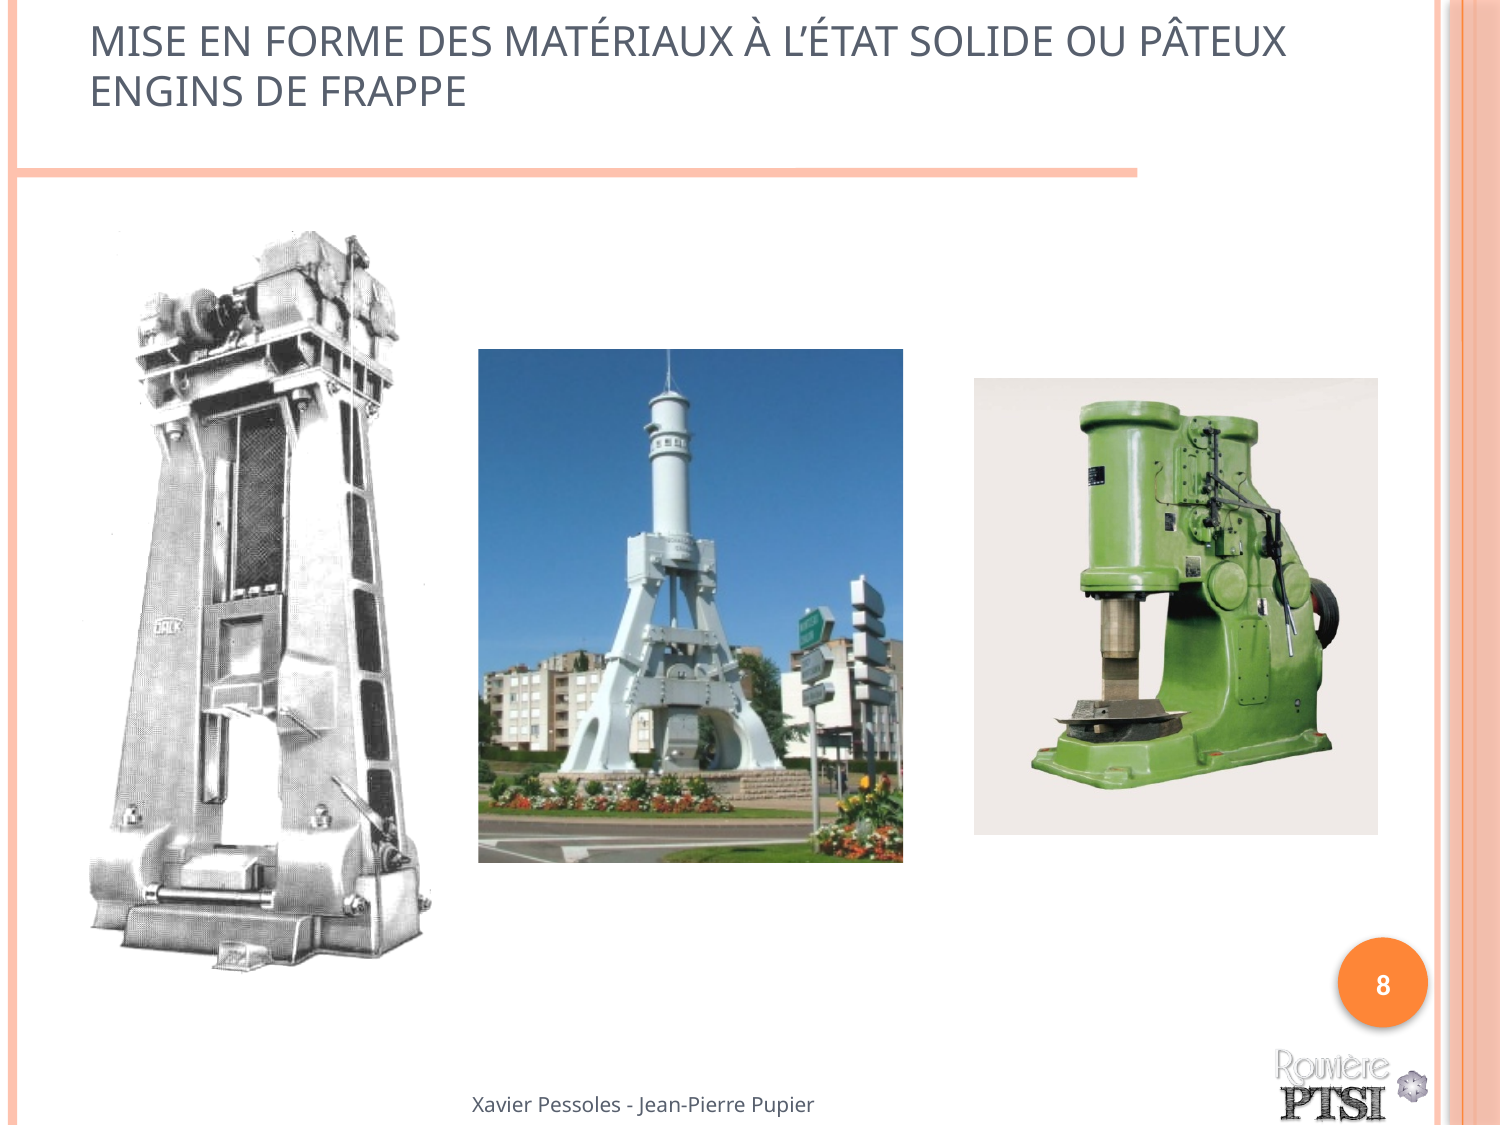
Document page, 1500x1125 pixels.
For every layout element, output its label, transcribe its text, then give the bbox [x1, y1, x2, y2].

picture [1274, 1048, 1428, 1125]
picture [64, 231, 444, 981]
picture [973, 377, 1379, 835]
footer Xavier Pessoles - Jean-Pierre Pupier [12, 1086, 1275, 1125]
picture [477, 348, 904, 864]
slide_number 8 [1333, 940, 1434, 1027]
title Mise en forme des matériaux à l’état solide ou pâteux Engins de frappe [75, 19, 1424, 161]
